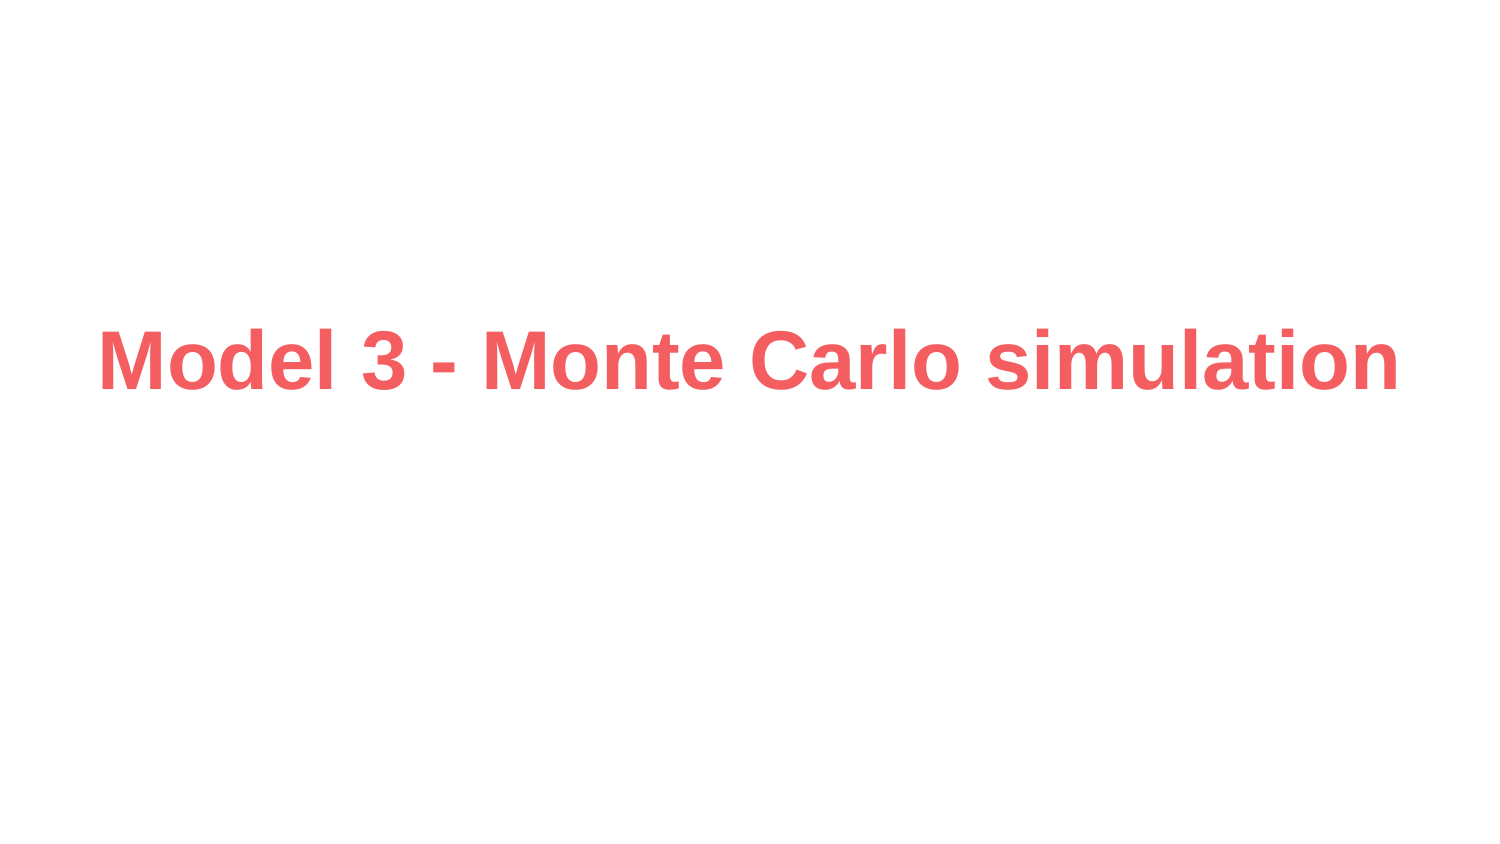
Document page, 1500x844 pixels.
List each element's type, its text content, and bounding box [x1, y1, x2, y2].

title Model 3 - Monte Carlo simulation [51, 291, 1449, 395]
